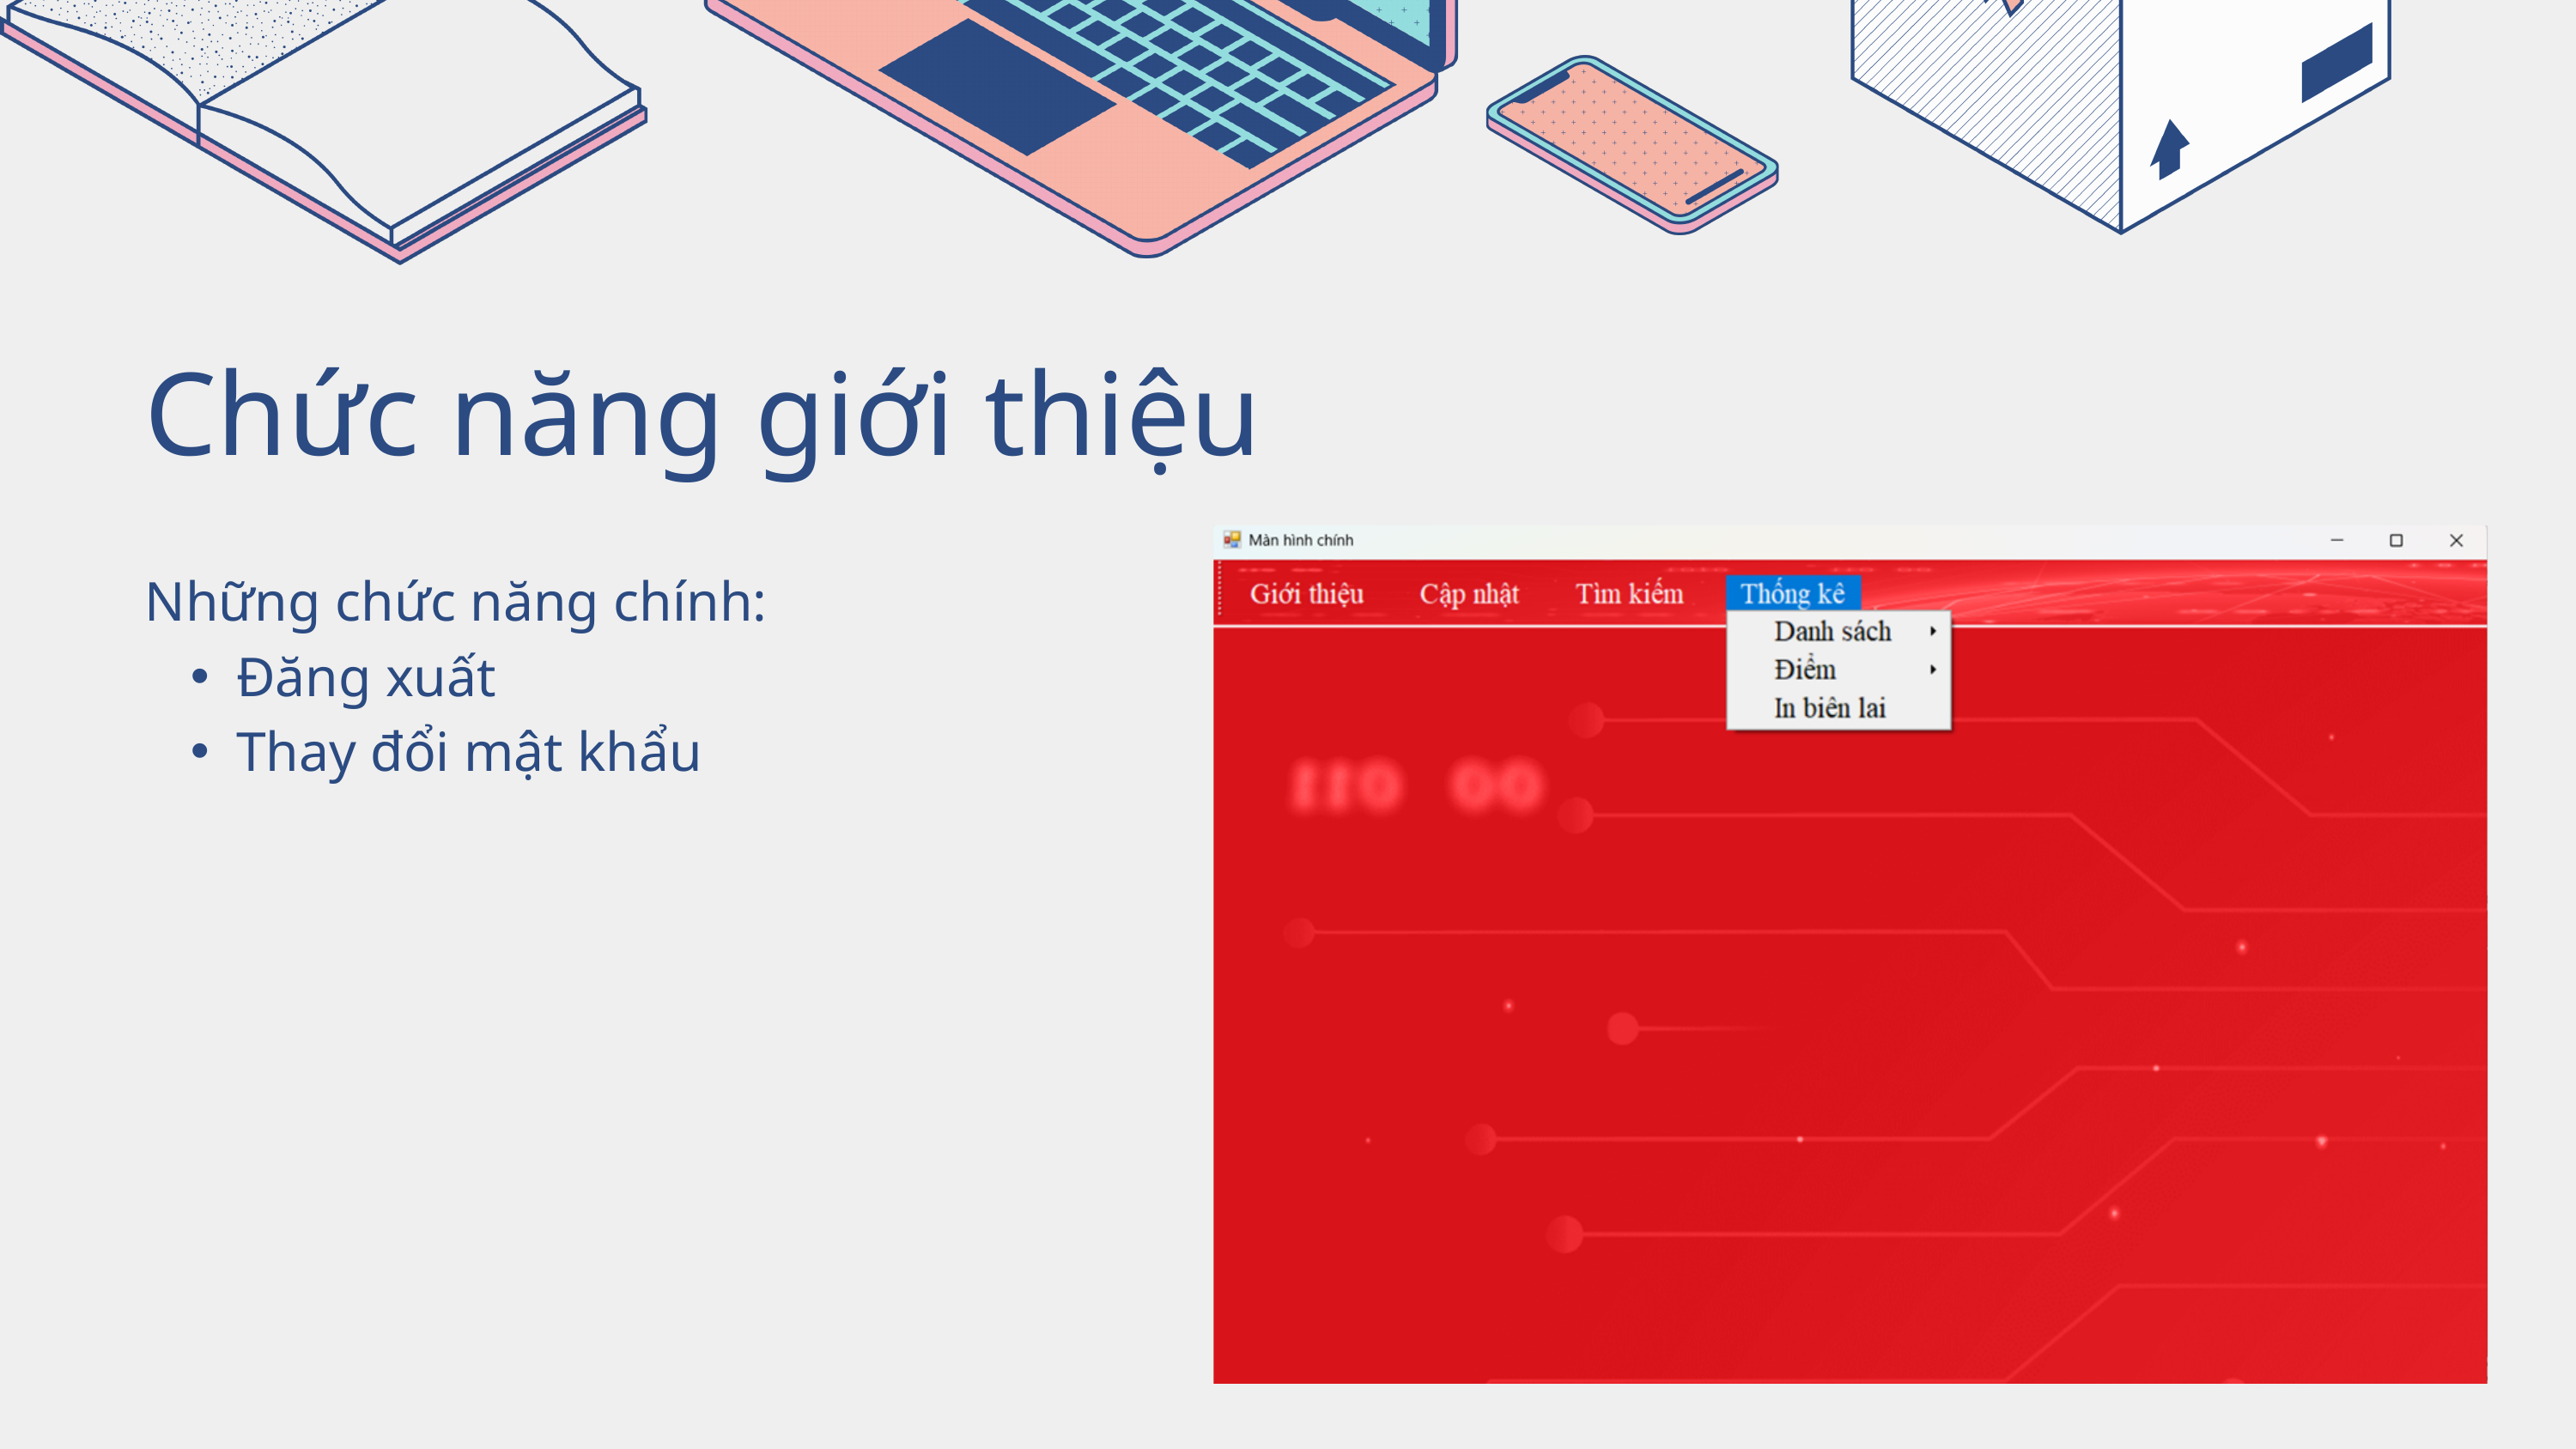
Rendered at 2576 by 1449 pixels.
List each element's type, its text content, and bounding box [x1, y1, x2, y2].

text_box [0, 0, 648, 265]
text_box [703, 0, 1459, 258]
text_box [1213, 525, 2488, 1384]
text_box Chức năng giới thiệu [144, 341, 2014, 479]
text_box Những chức năng chính: Đăng xuất Thay đổi mật khẩu [144, 556, 1030, 783]
text_box [1485, 55, 1779, 235]
text_box [1850, 0, 2391, 235]
